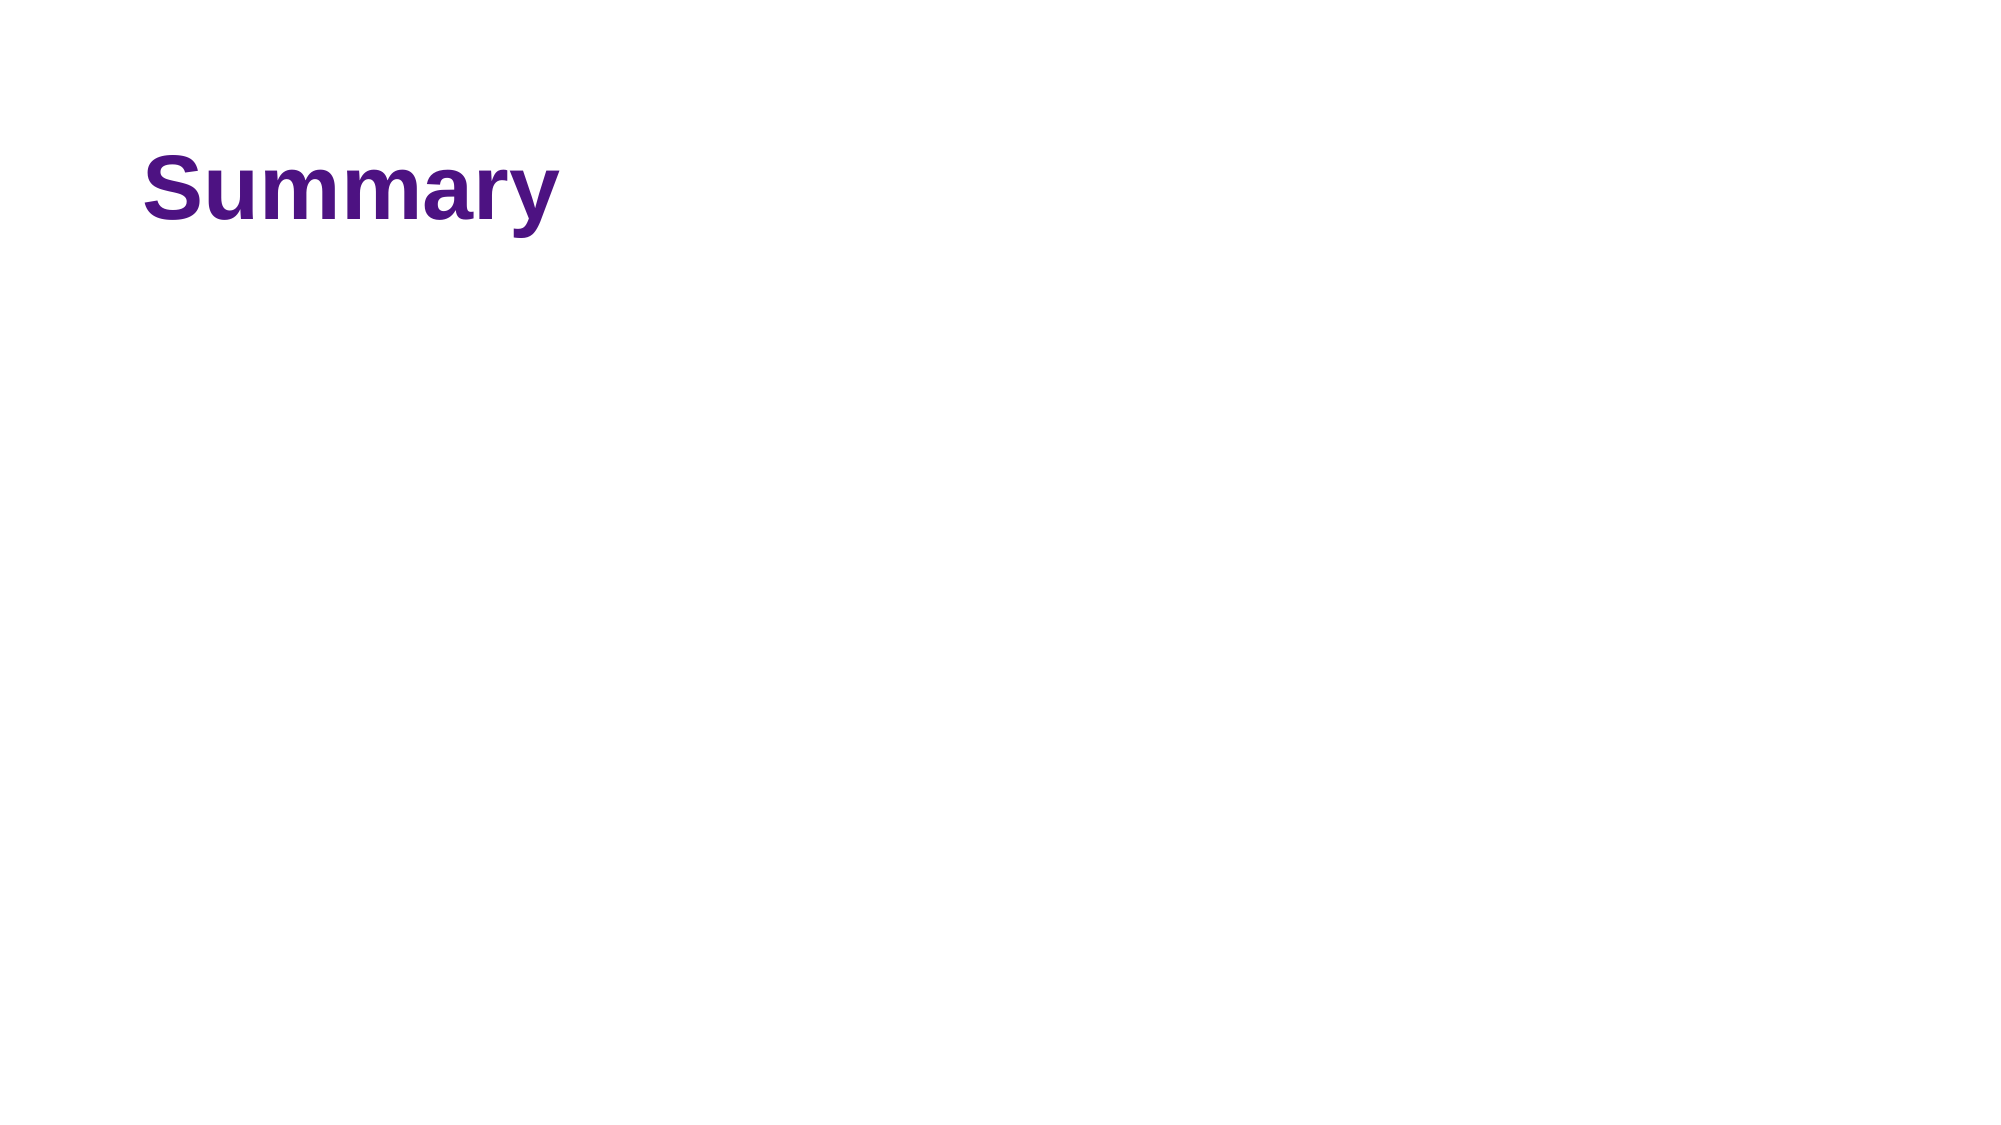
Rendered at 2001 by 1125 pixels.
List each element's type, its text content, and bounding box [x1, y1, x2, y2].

title Summary [127, 133, 1628, 258]
